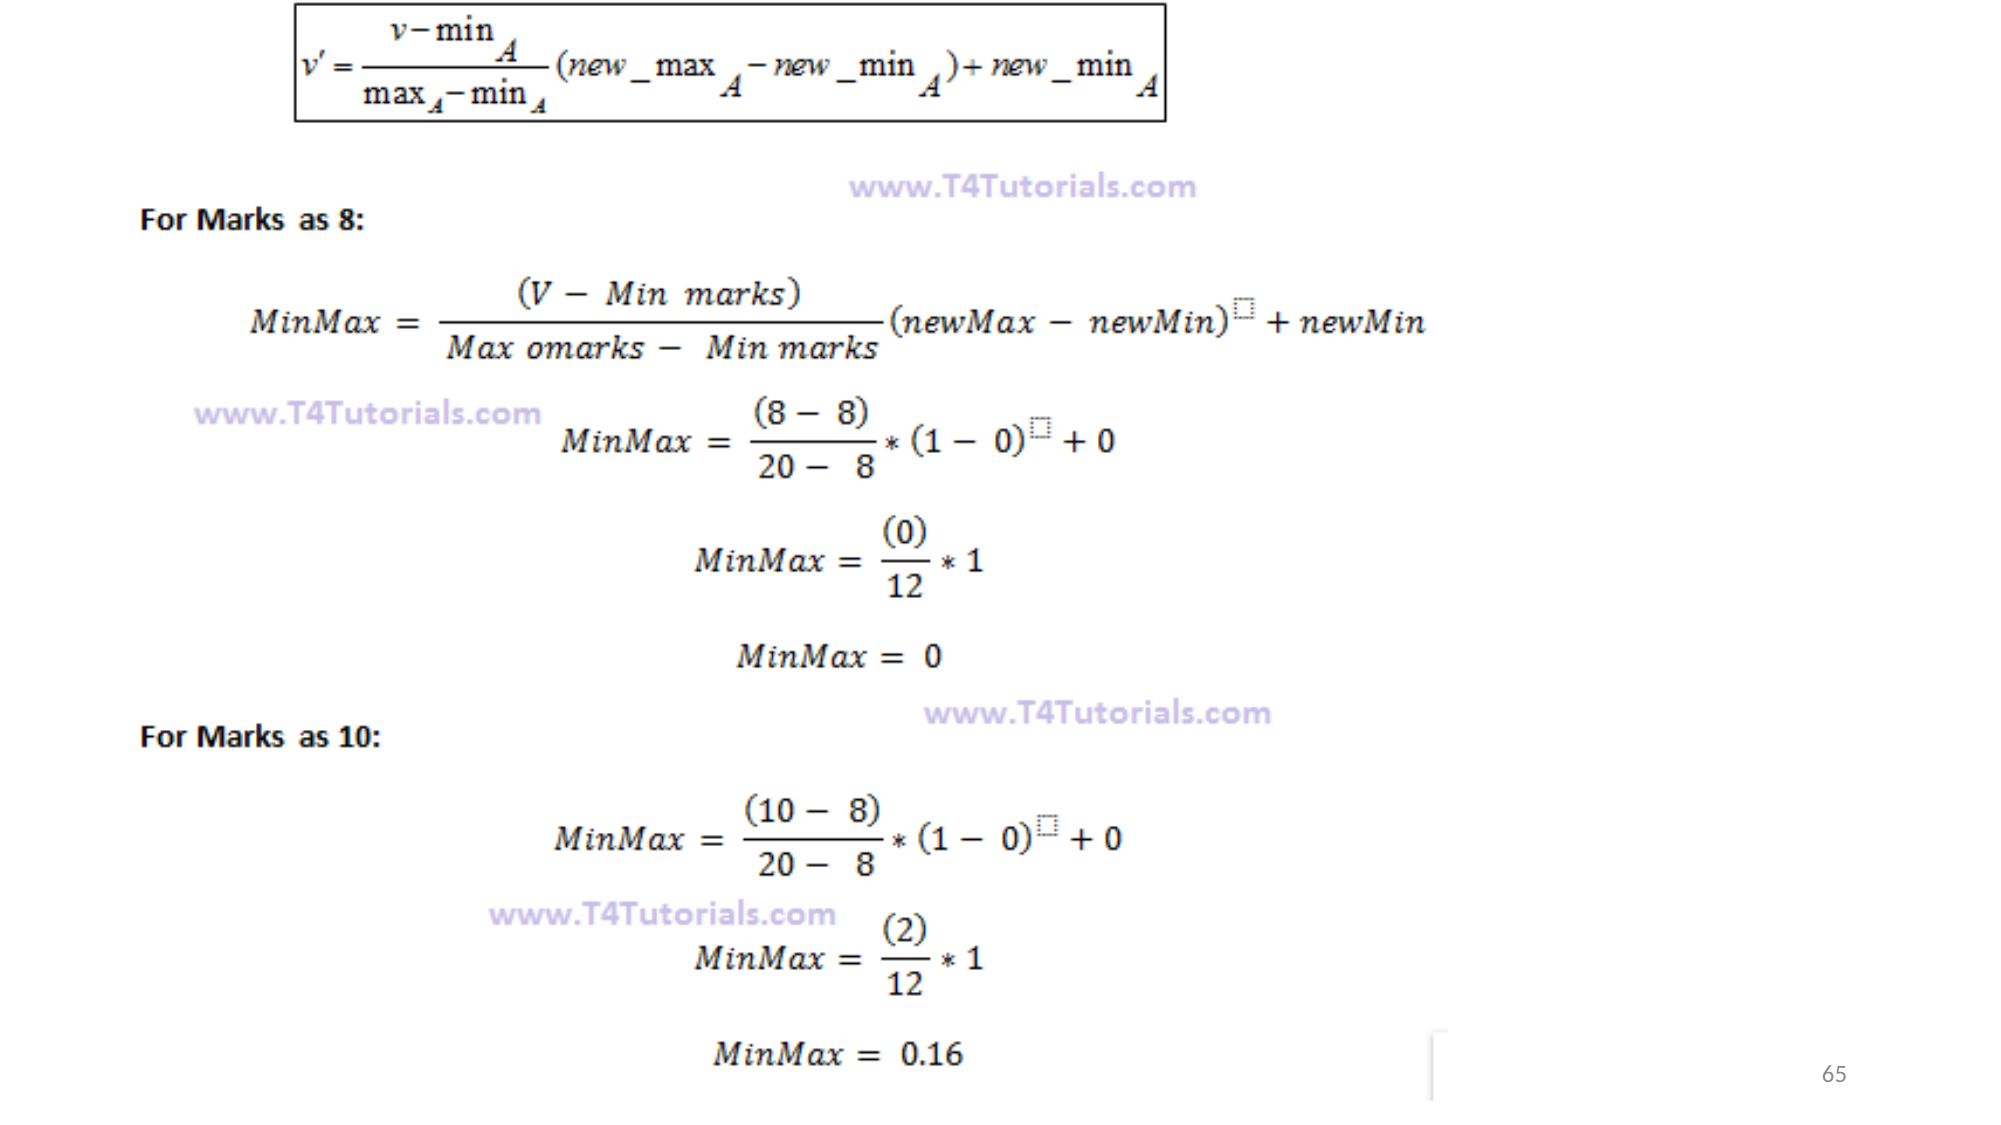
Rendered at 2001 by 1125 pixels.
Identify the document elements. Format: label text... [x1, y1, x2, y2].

picture [0, 0, 1448, 1102]
slide_number 65 [1412, 1042, 1863, 1103]
